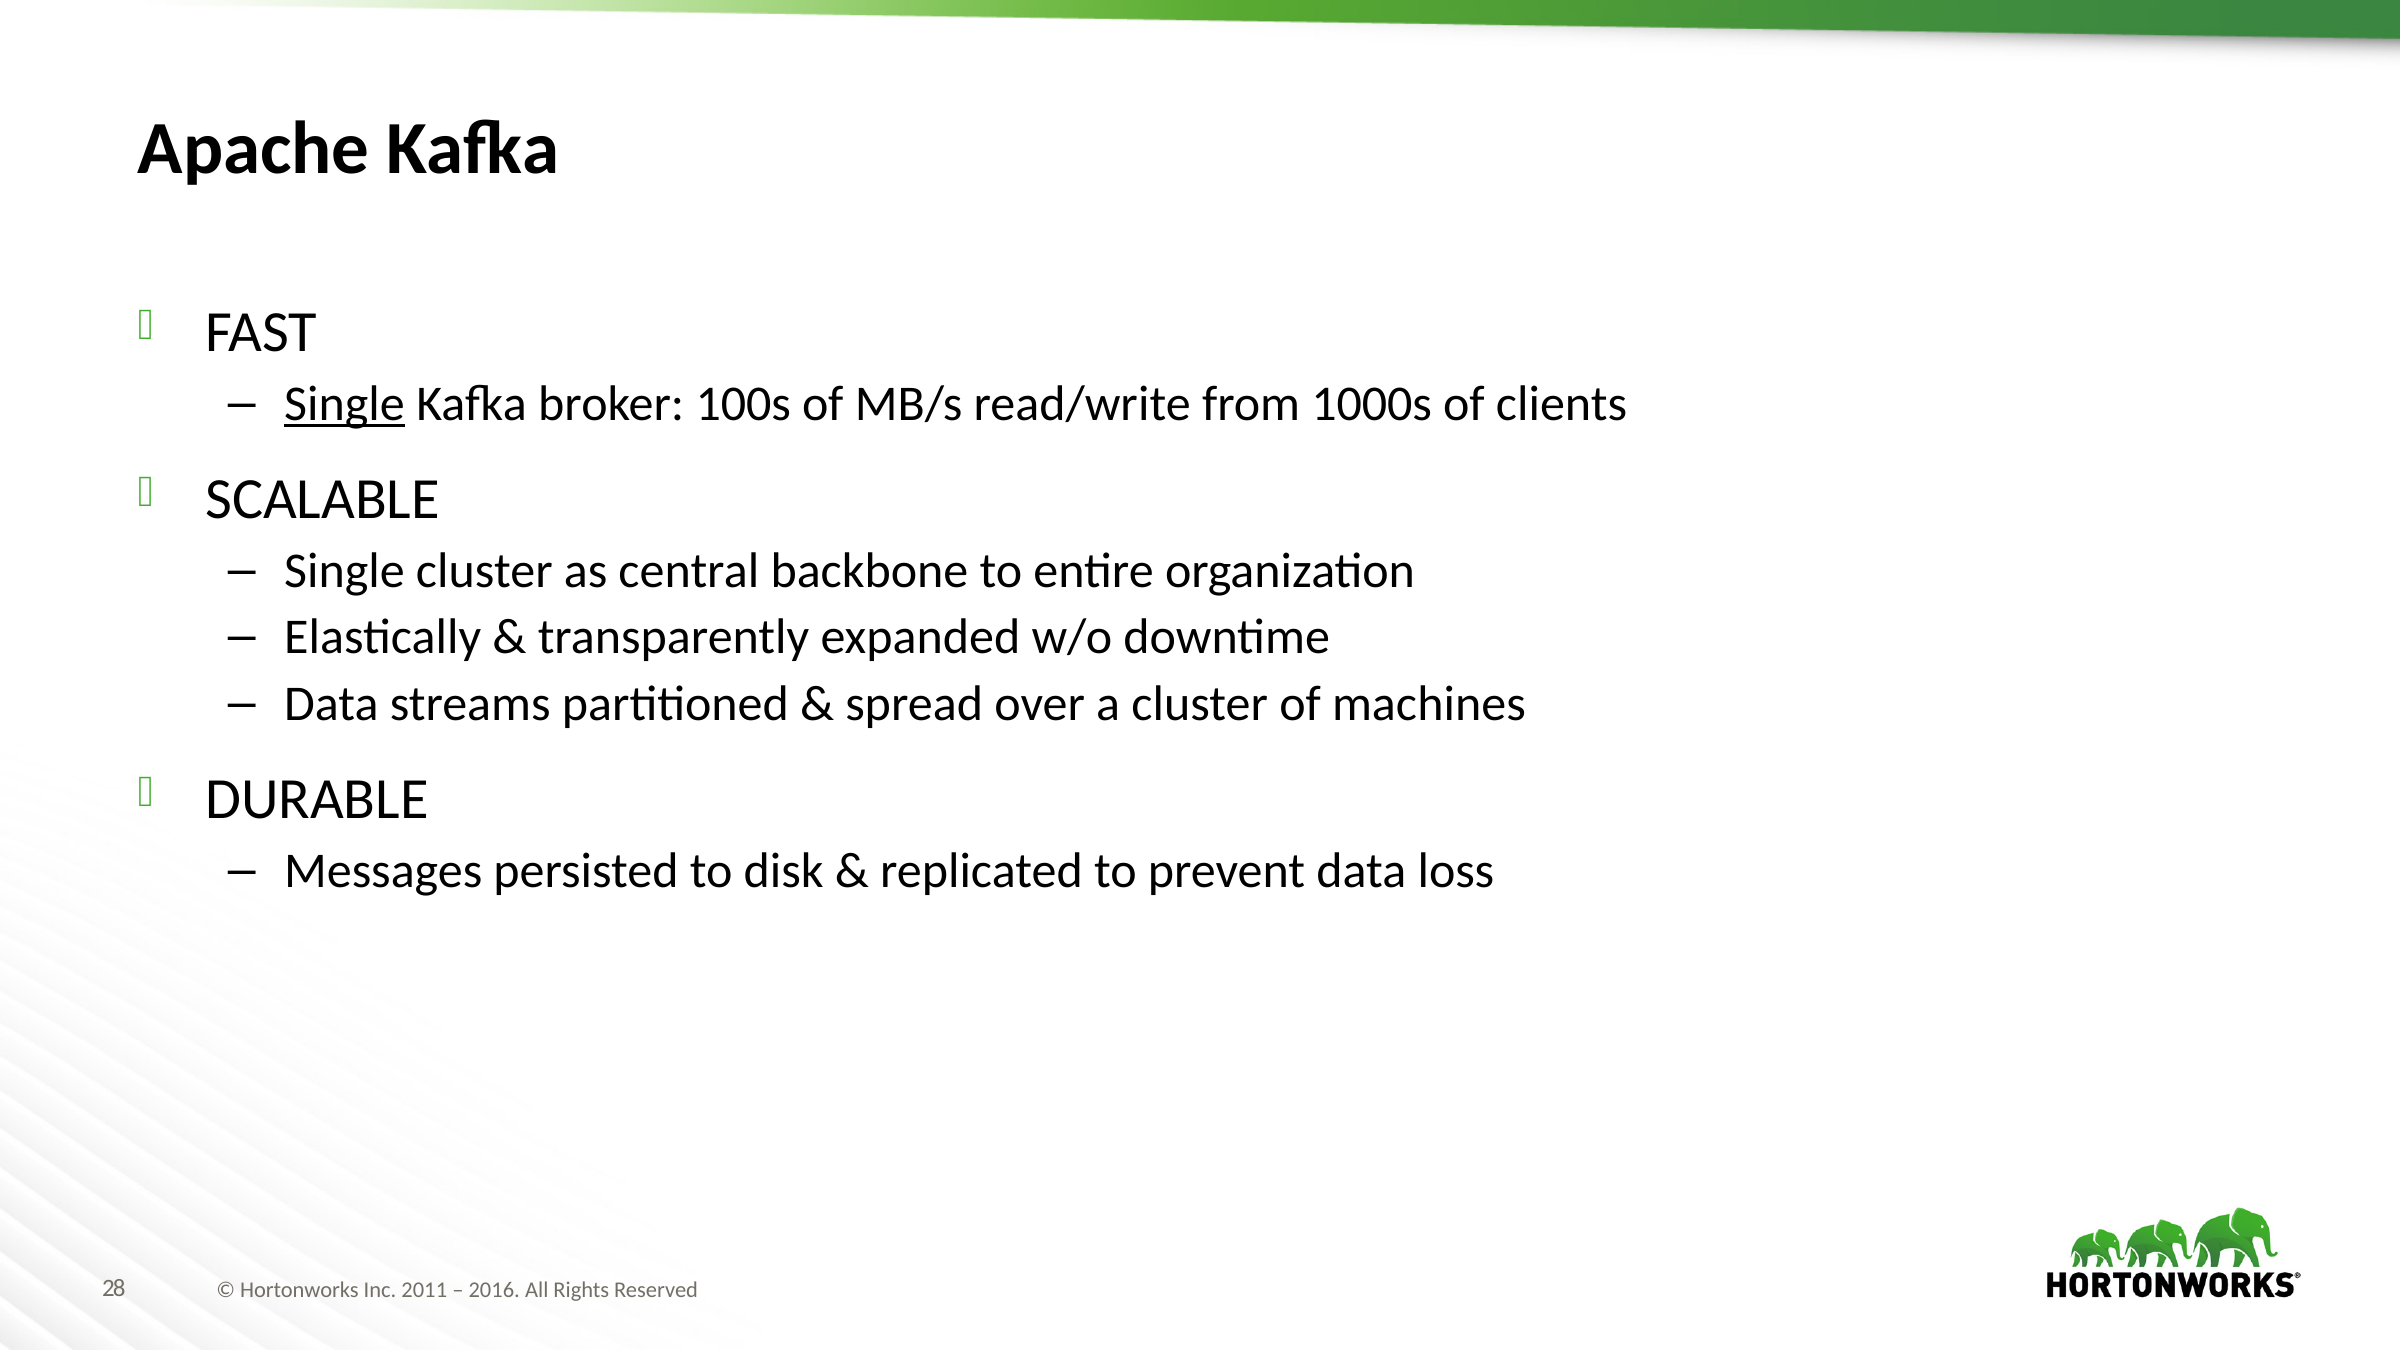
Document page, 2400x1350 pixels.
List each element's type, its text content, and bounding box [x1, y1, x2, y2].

picture [0, 0, 2400, 1350]
title Apache Kafka [138, 111, 2298, 189]
text_box FAST Single Kafka broker: 100s of MB/s read/write from 1000s of clients SCALABLE Single cluster as central backbone to entire organization Elastically & transparently expanded w/o downtime Data streams partitioned & spread over a cluster of machines DURABLE Messages persisted to disk & replicated to prevent data loss [137, 301, 2298, 898]
